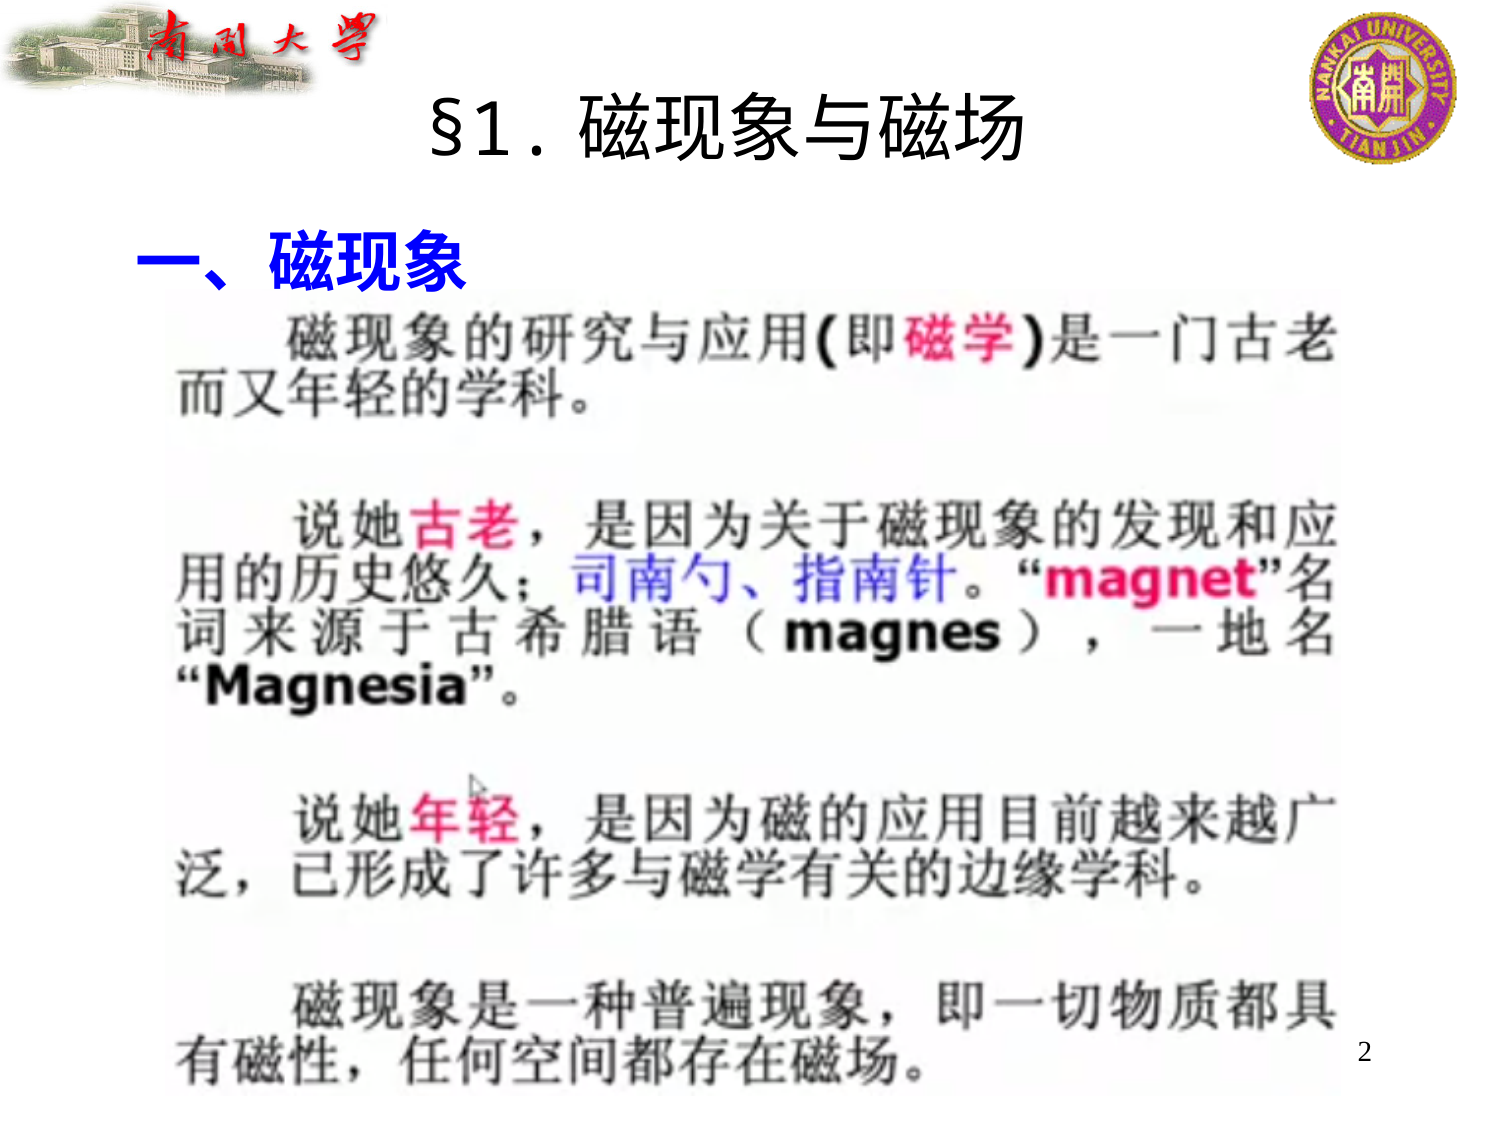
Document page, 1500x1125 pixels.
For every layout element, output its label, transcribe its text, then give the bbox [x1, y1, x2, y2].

text_box 一、磁现象 [120, 173, 485, 307]
picture [164, 289, 1341, 1096]
picture [0, 0, 388, 100]
text_box §1.磁现象与磁场 [88, 72, 1364, 173]
slide_number 2 [1342, 1024, 1388, 1101]
picture [1262, 0, 1500, 178]
